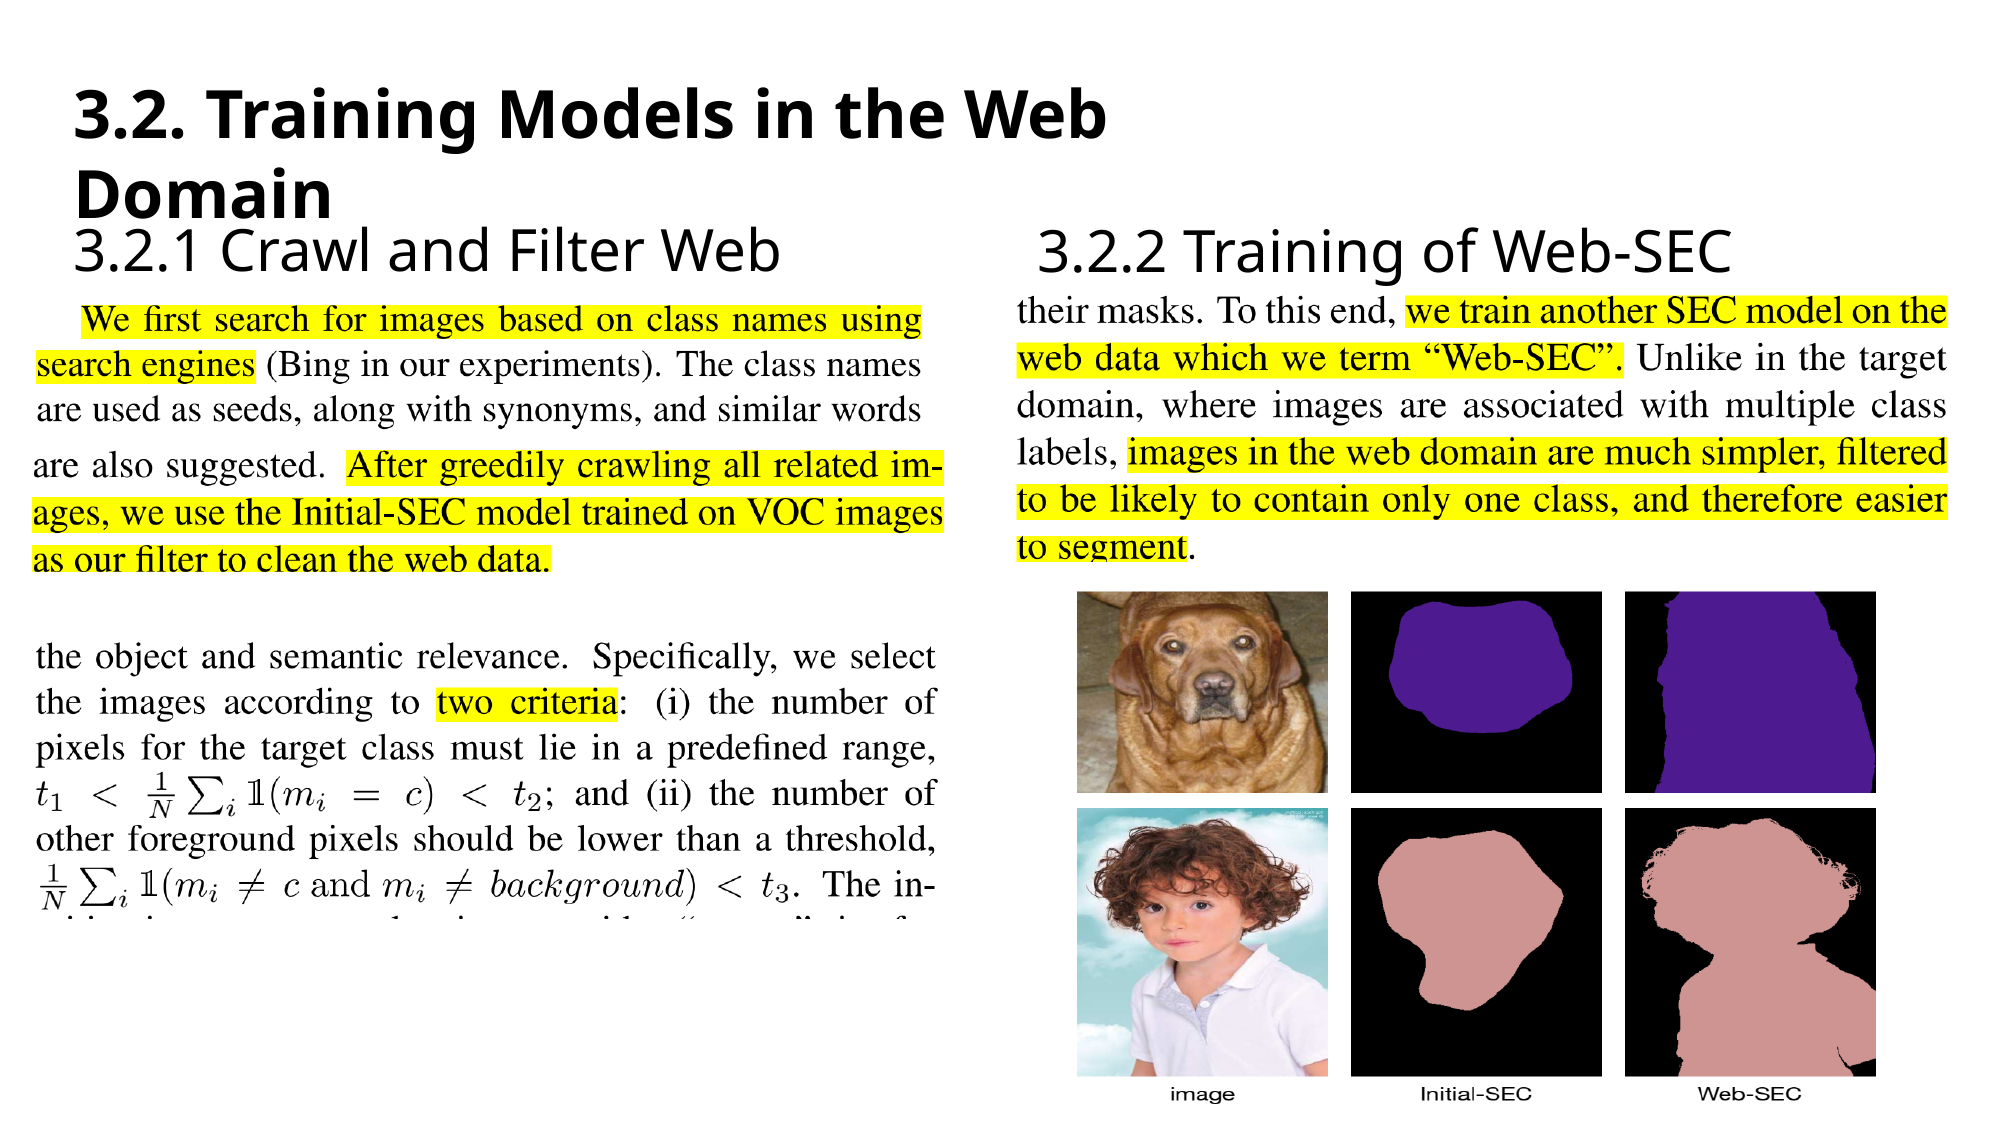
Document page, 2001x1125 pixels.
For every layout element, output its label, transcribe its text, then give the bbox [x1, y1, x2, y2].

text_box 3.2.2 Training of Web-SEC [1022, 206, 2000, 336]
text_box 3.2.1 Crawl and Filter Web Images [58, 206, 964, 406]
picture [35, 294, 933, 436]
picture [23, 631, 959, 919]
text_box 3.2. Training Models in the Web Domain [58, 64, 1396, 285]
picture [994, 288, 1978, 1106]
picture [18, 444, 964, 579]
